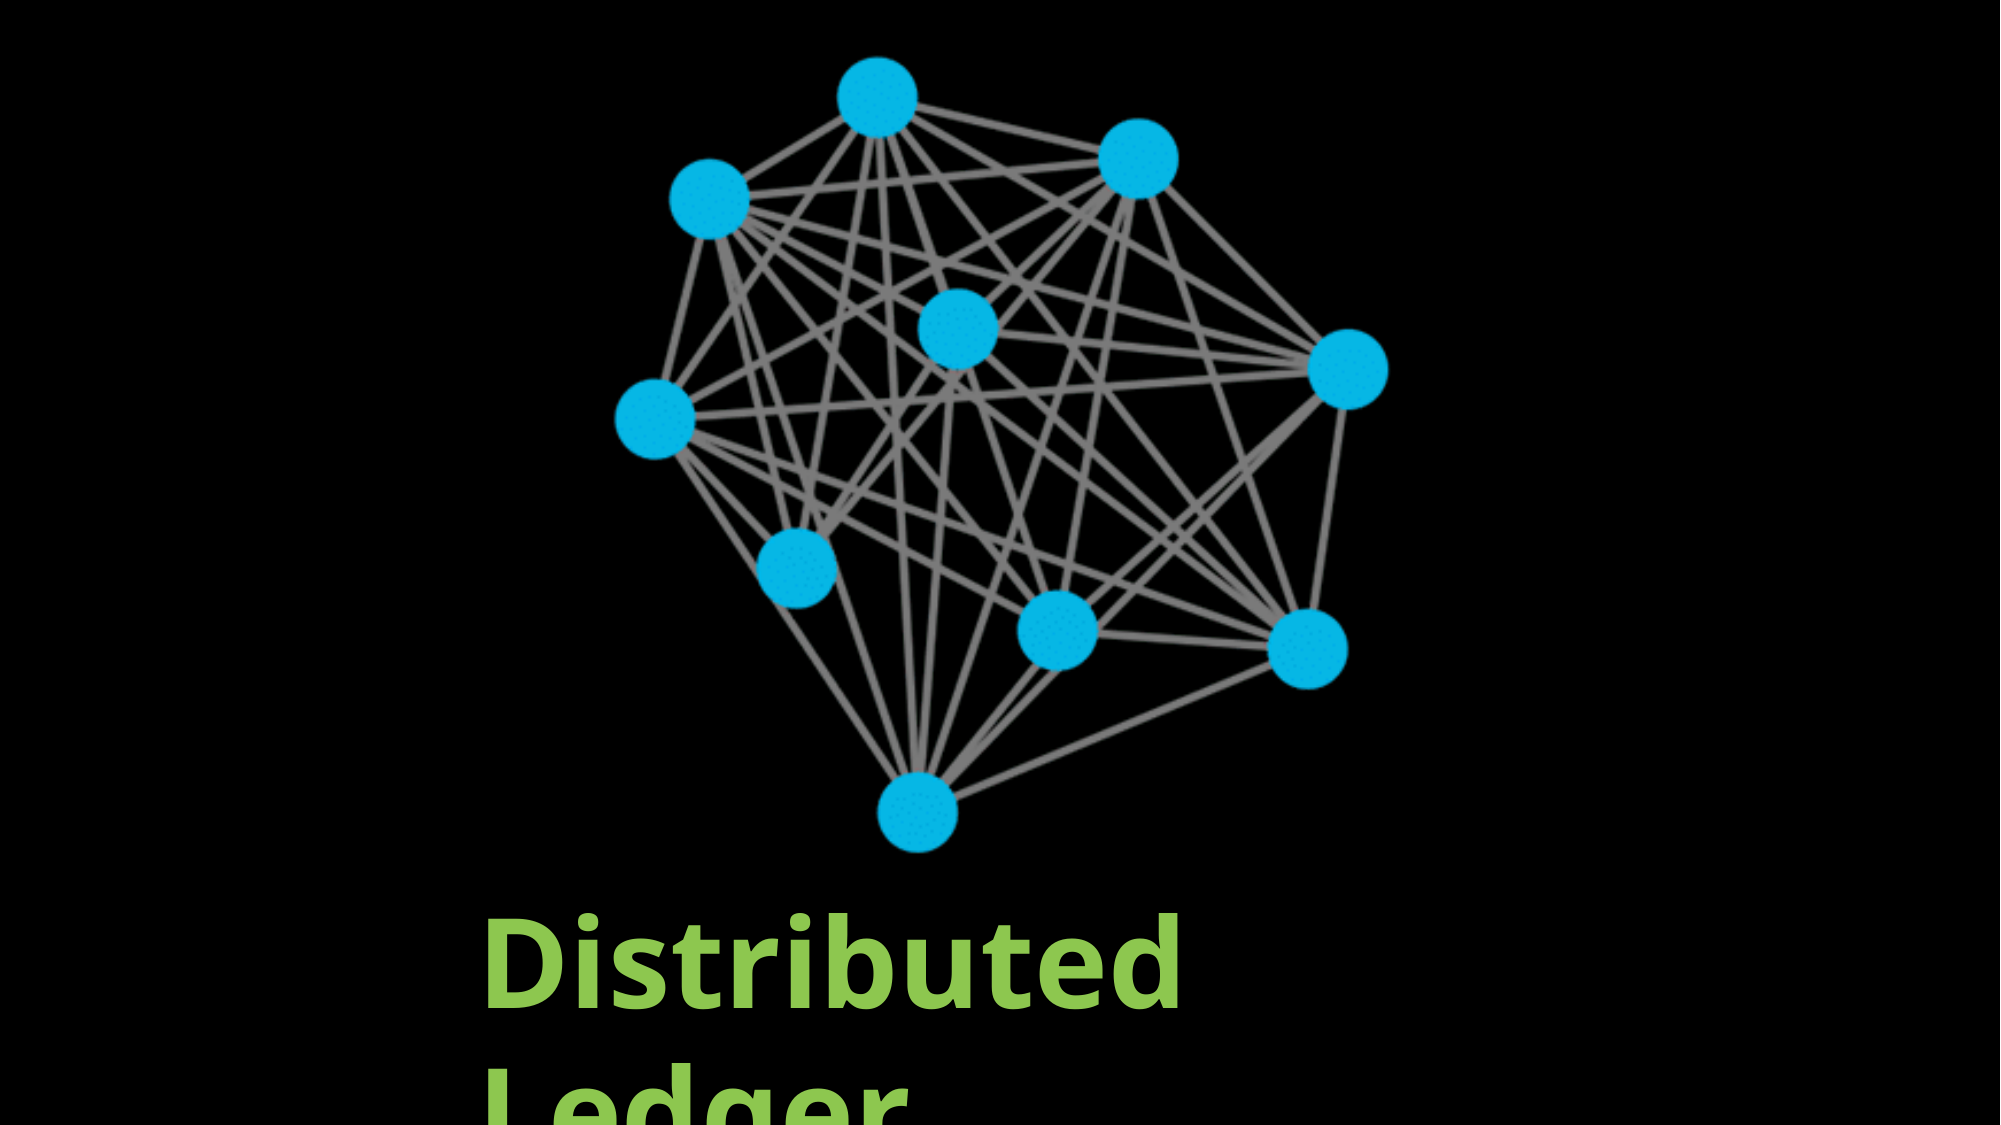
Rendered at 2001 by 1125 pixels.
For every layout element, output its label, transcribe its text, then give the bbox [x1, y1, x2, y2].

picture [590, 29, 1410, 877]
text_box Distributed Ledger [462, 876, 1588, 1125]
